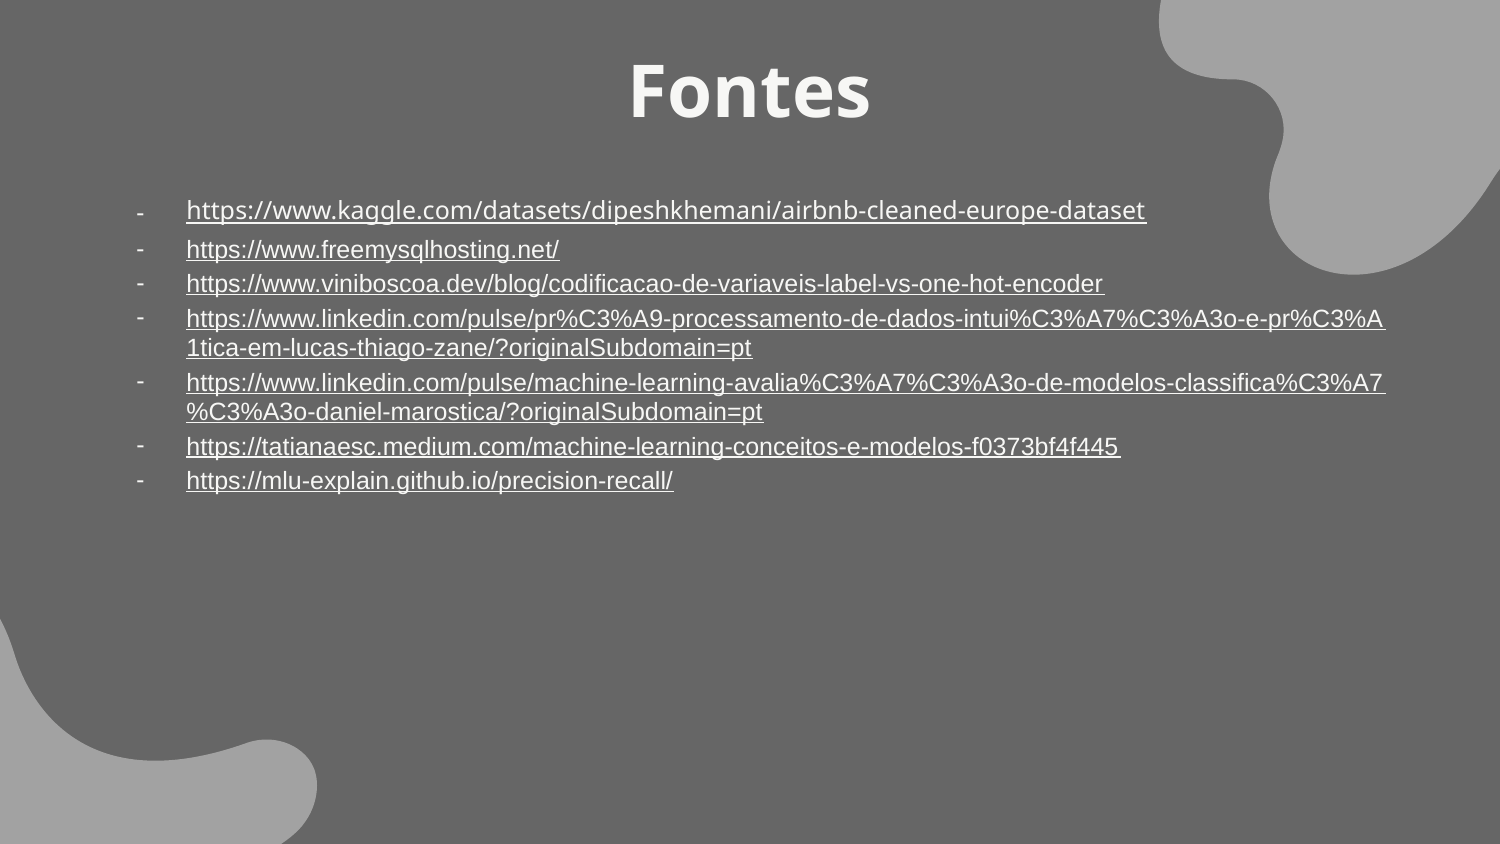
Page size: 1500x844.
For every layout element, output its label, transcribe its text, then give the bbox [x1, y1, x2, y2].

title Fontes [479, 19, 1021, 158]
text_box https://www.kaggle.com/datasets/dipeshkhemani/airbnb-cleaned-europe-dataset https://www.freemysqlhosting.net/ https://www.viniboscoa.dev/blog/codificacao-de-variaveis-label-vs-one-hot-encoder https://www.linkedin.com/pulse/pr%C3%A9-processamento-de-dados-intui%C3%A7%C3%A3o-e-pr%C3%A1tica-em-lucas-thiago-zane/?originalSubdomain=pt https://www.linkedin.com/pulse/machine-learning-avalia%C3%A7%C3%A3o-de-modelos-classifica%C3%A7%C3%A3o-daniel-marostica/?originalSubdomain=pt https://tatianaesc.medium.com/machine-learning-conceitos-e-modelos-f0373bf4f445 https://mlu-explain.github.io/precision-recall/ [96, 179, 1404, 518]
